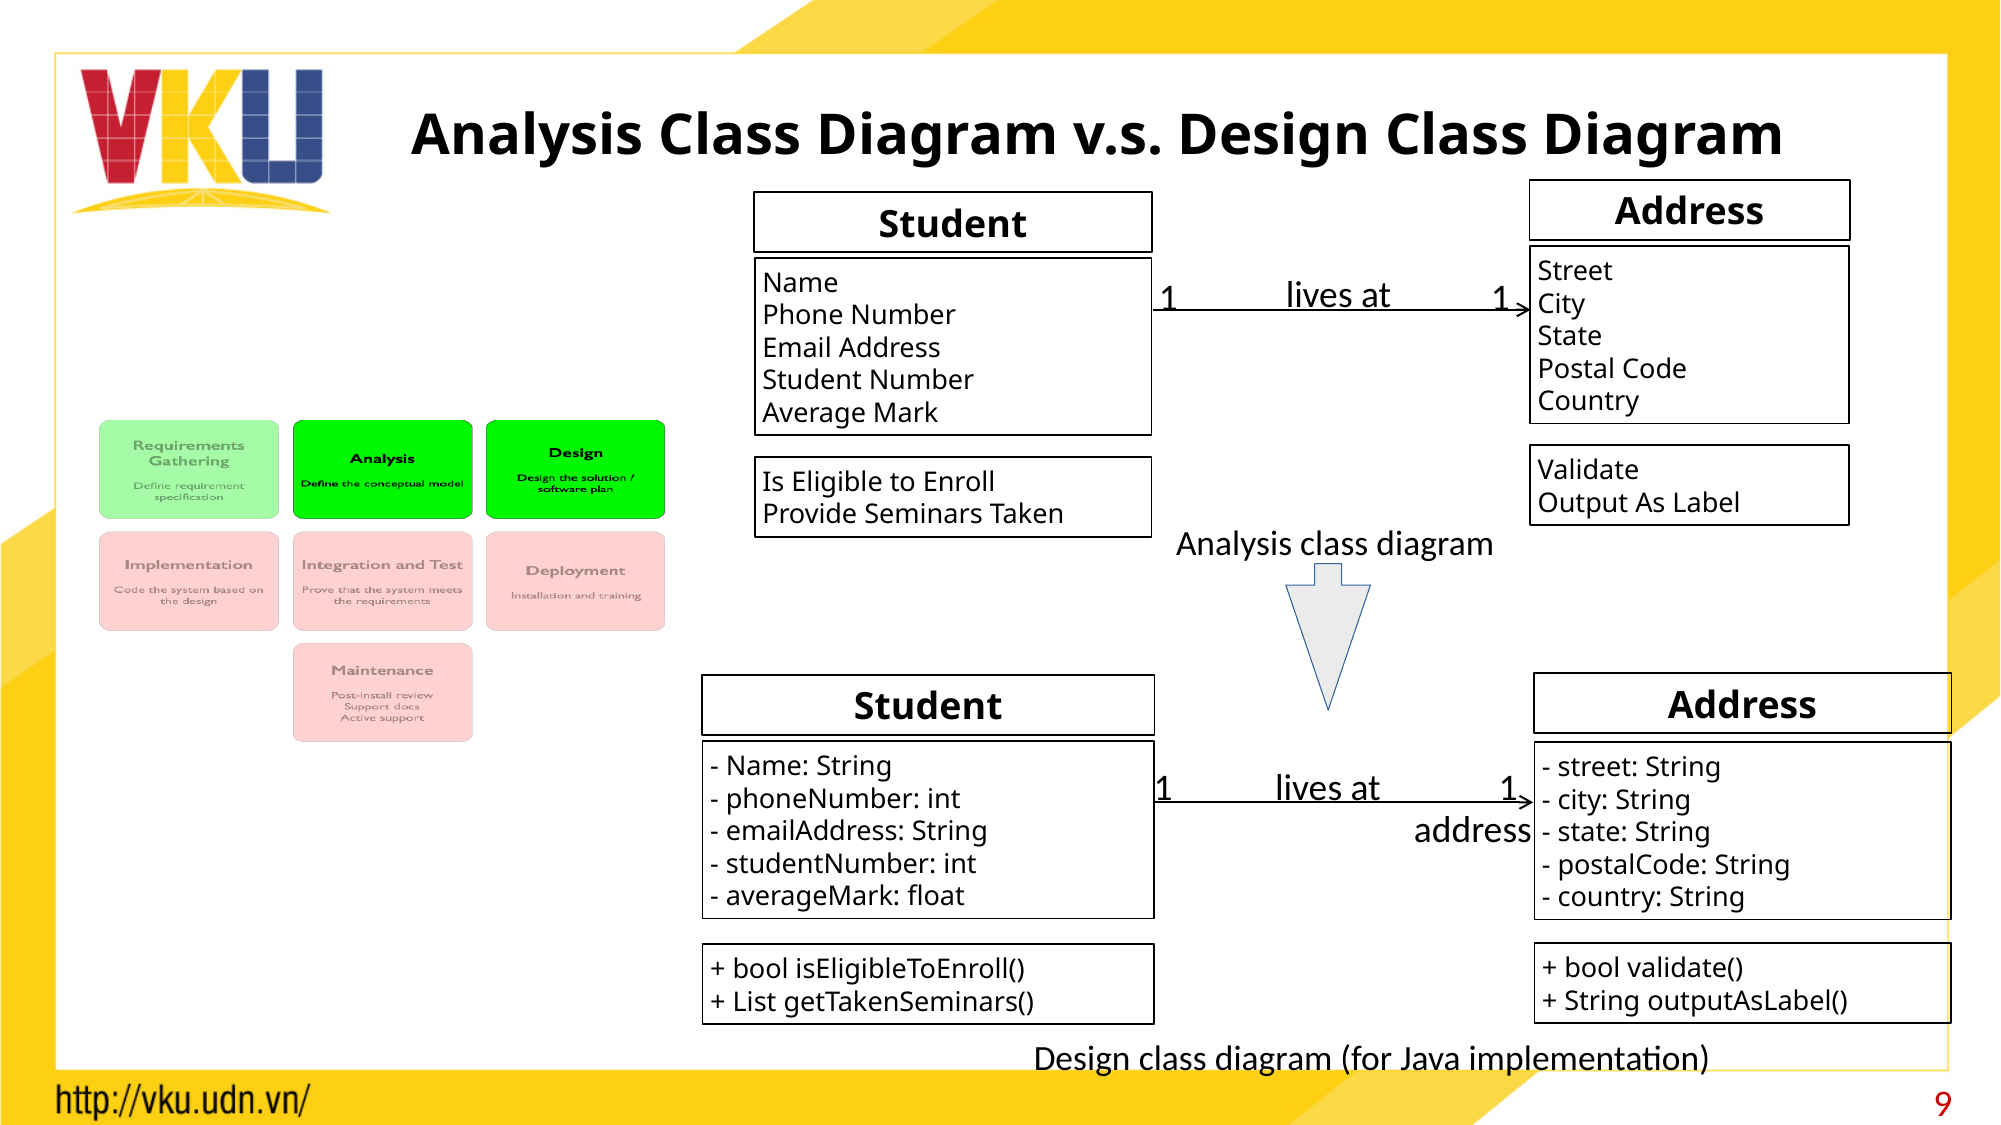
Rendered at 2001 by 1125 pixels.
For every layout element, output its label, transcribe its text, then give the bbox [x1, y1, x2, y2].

slide_number 9 [1863, 1074, 1968, 1125]
picture [0, 0, 2001, 1125]
title Analysis Class Diagram v.s. Design Class Diagram [335, 59, 1863, 213]
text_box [754, 179, 1850, 546]
text_box [1285, 570, 1371, 673]
text_box Analysis class diagram [1169, 546, 1502, 570]
text_box Design class diagram (for Java implementation) [1026, 1035, 1719, 1085]
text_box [701, 673, 1952, 1035]
